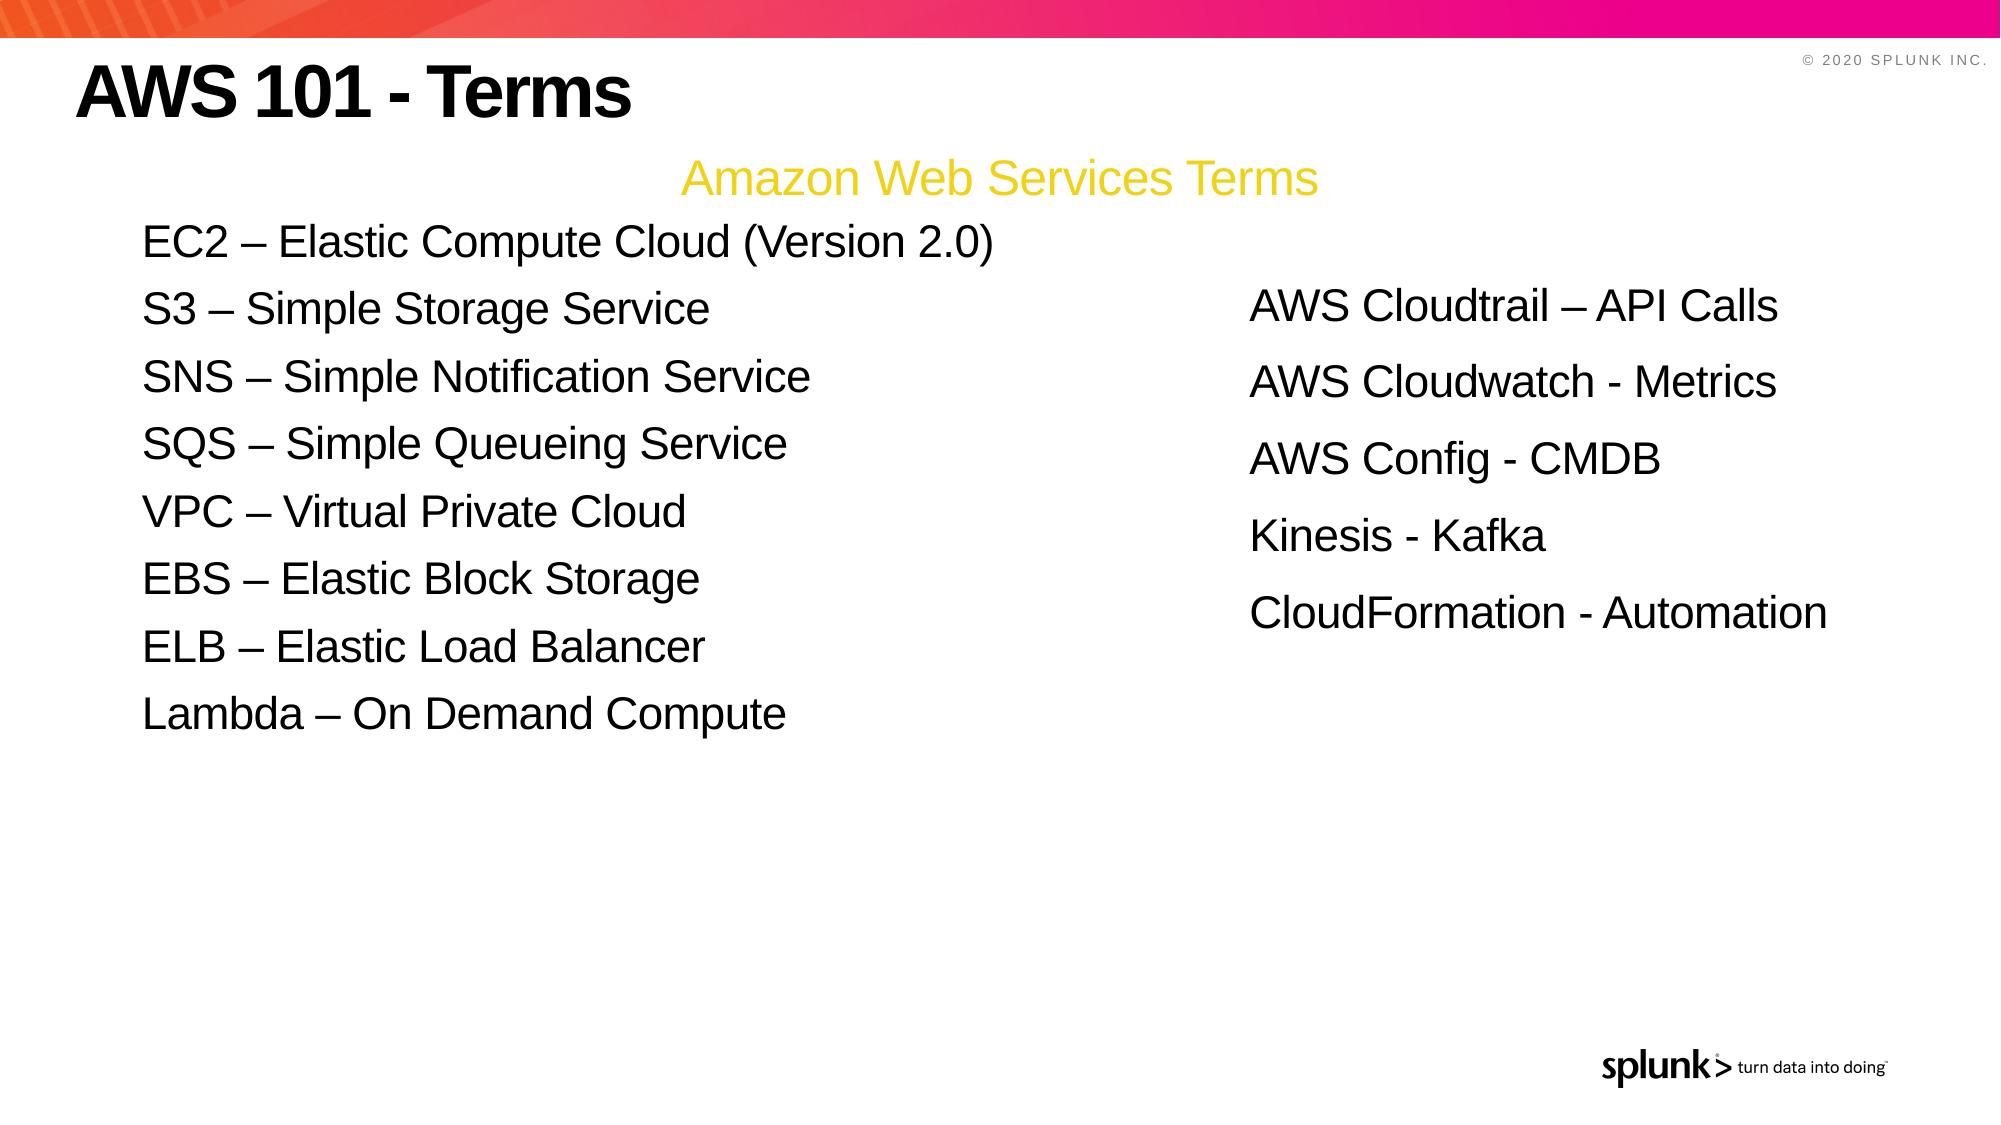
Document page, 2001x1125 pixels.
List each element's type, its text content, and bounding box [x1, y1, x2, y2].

picture [0, 0, 2000, 38]
title AWS 101 - Terms [74, 50, 1926, 124]
subtitle Amazon Web Services Terms [74, 144, 1926, 190]
picture [1602, 1049, 1888, 1088]
list EC2 – Elastic Compute Cloud (Version 2.0) S3 – Simple Storage Service SNS – Simple Notification Service SQS – Simple Queueing Service VPC – Virtual Private Cloud EBS – Elastic Block Storage ELB – Elastic Load Balancer Lambda – On Demand Compute [74, 210, 1926, 969]
list AWS Cloudtrail – API Calls AWS Cloudwatch - Metrics AWS Config - CMDB Kinesis - Kafka CloudFormation - Automation [1182, 273, 2000, 994]
